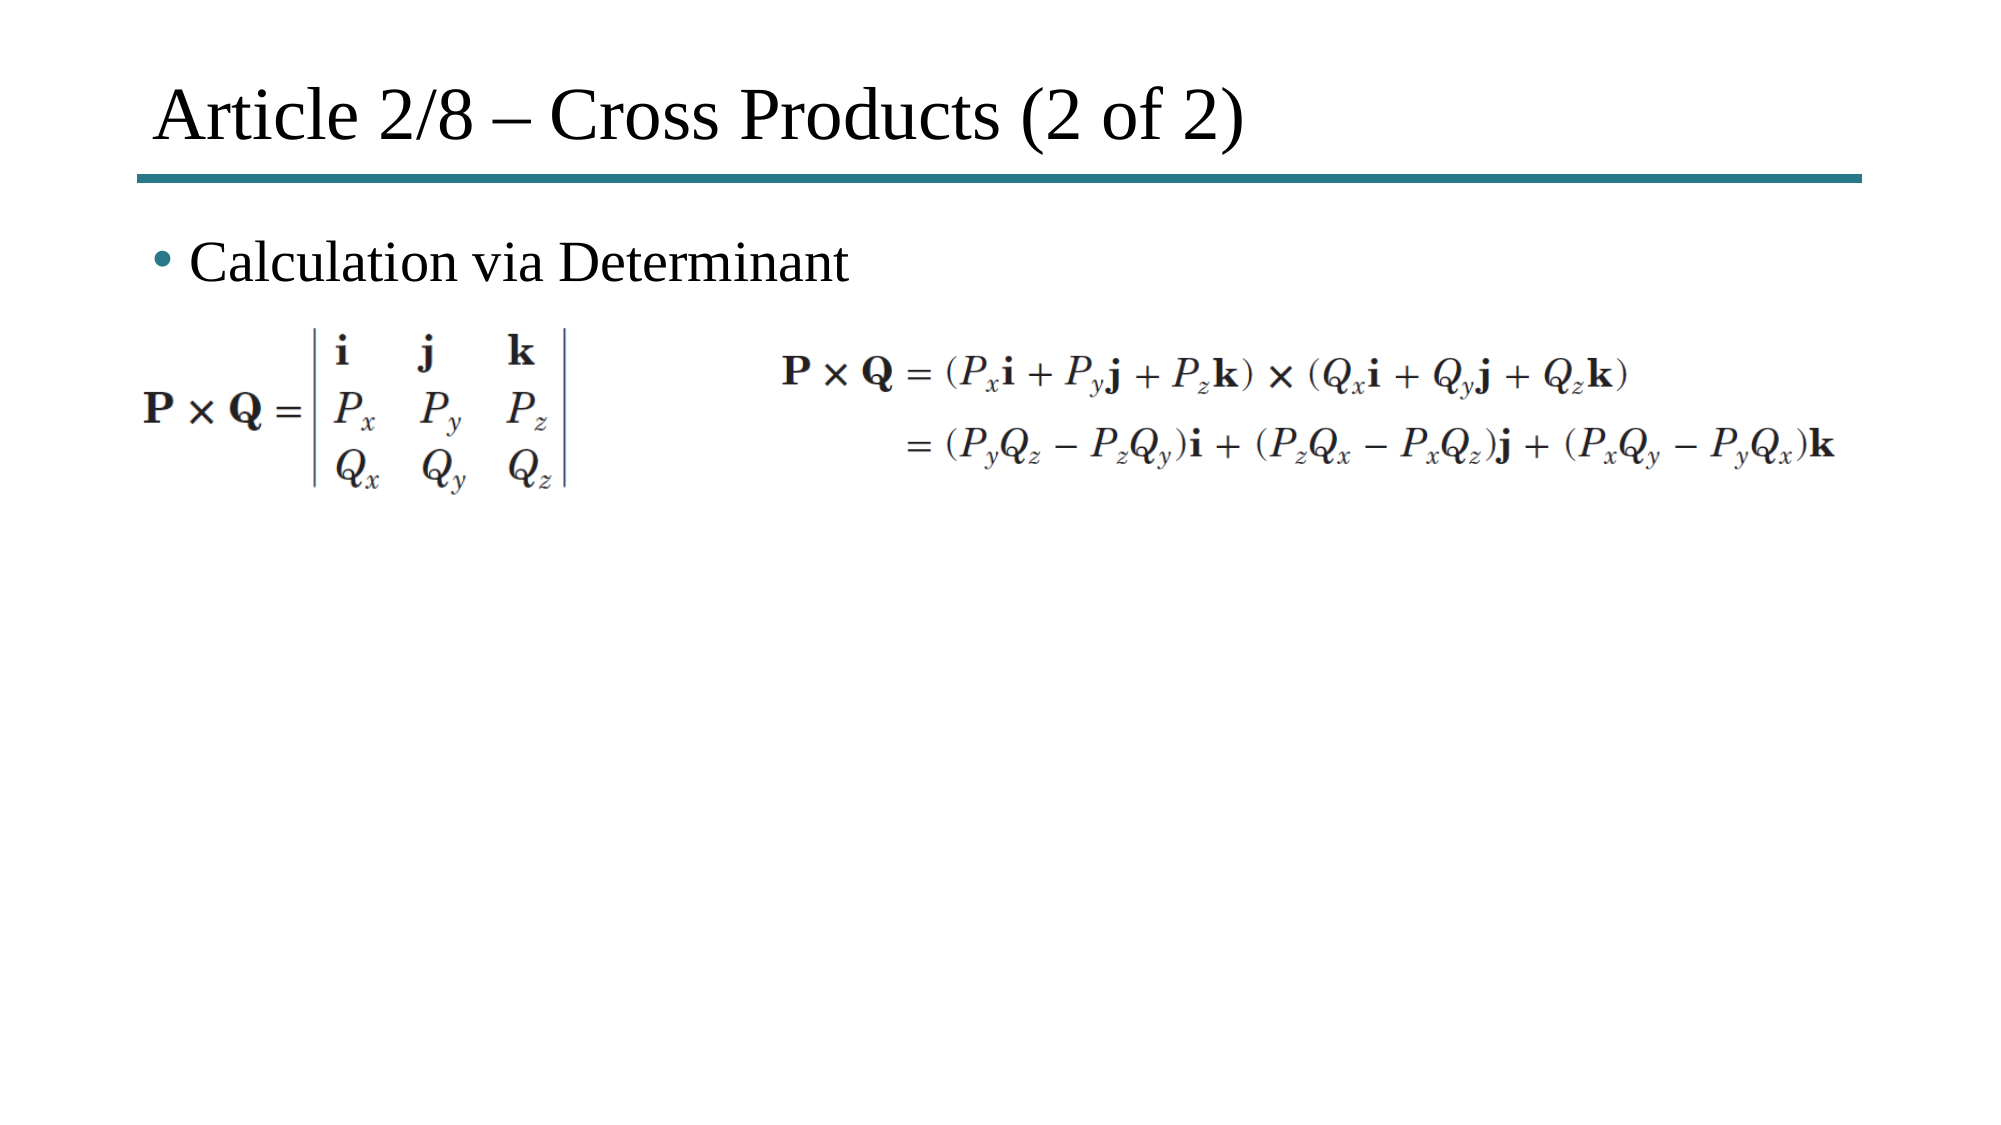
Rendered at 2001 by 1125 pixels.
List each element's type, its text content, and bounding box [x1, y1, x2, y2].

picture [773, 346, 1840, 477]
list Calculation via Determinant [137, 223, 1863, 1091]
title Article 2/8 – Cross Products (2 of 2) [137, 59, 1863, 170]
picture [137, 316, 579, 506]
